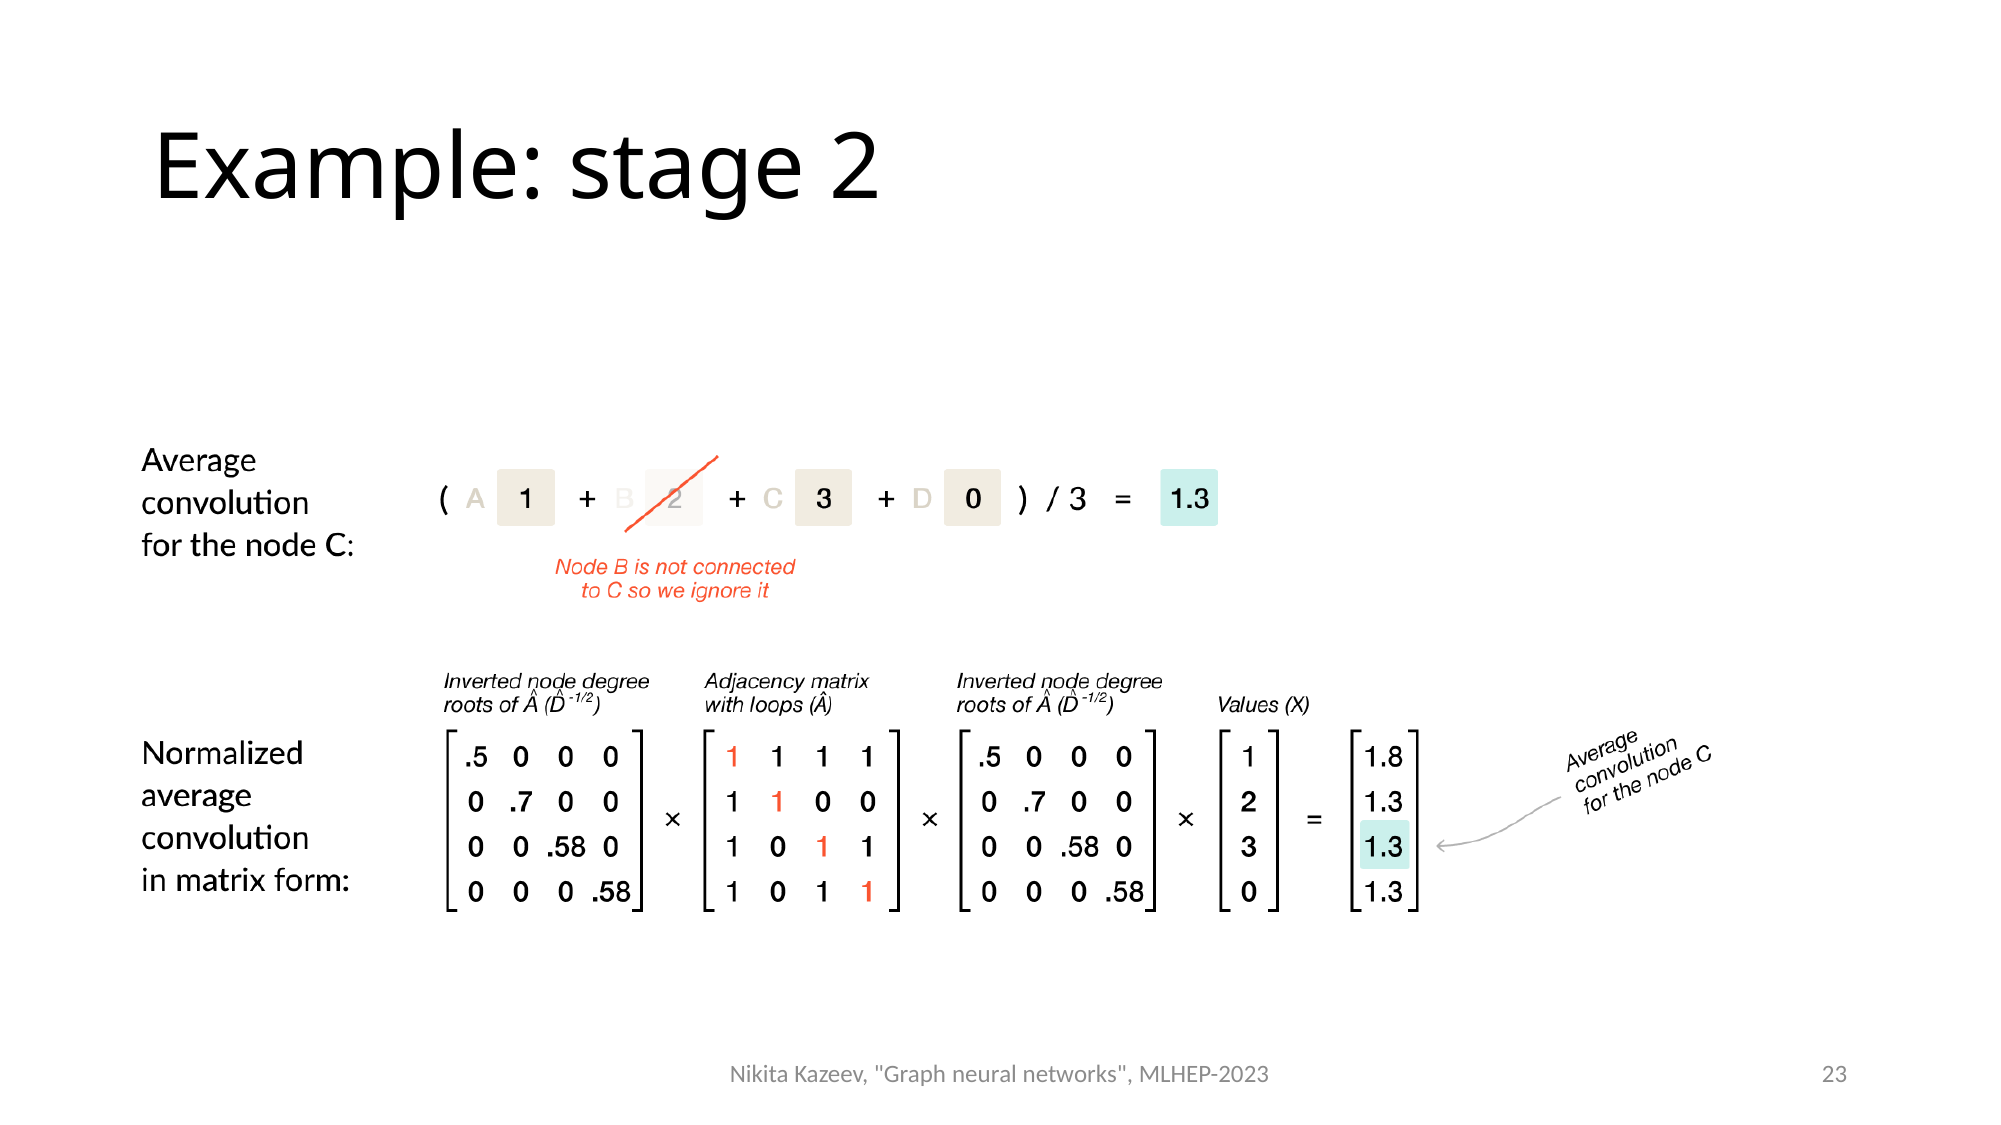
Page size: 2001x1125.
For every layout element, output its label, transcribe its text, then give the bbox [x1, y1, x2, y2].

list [137, 380, 1863, 932]
slide_number 23 [1412, 1042, 1863, 1103]
footer Nikita Kazeev, "Graph neural networks", MLHEP-2023 [662, 1042, 1338, 1103]
title Example: stage 2 [137, 59, 1863, 278]
